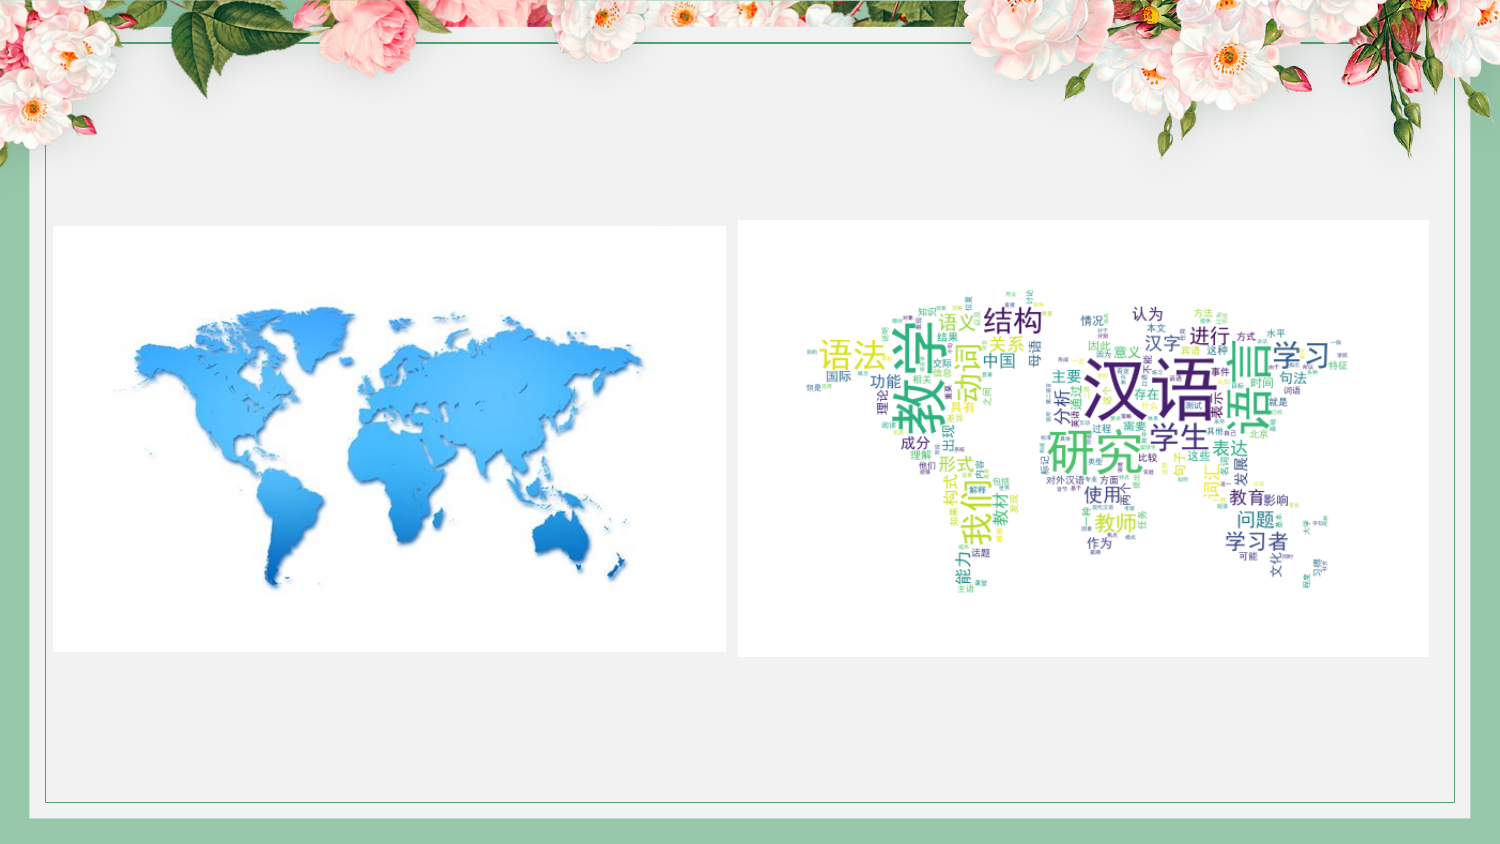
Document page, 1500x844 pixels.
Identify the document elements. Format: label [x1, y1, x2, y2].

picture [52, 226, 727, 652]
picture [737, 220, 1429, 658]
picture [540, 0, 1500, 187]
picture [0, 0, 539, 188]
